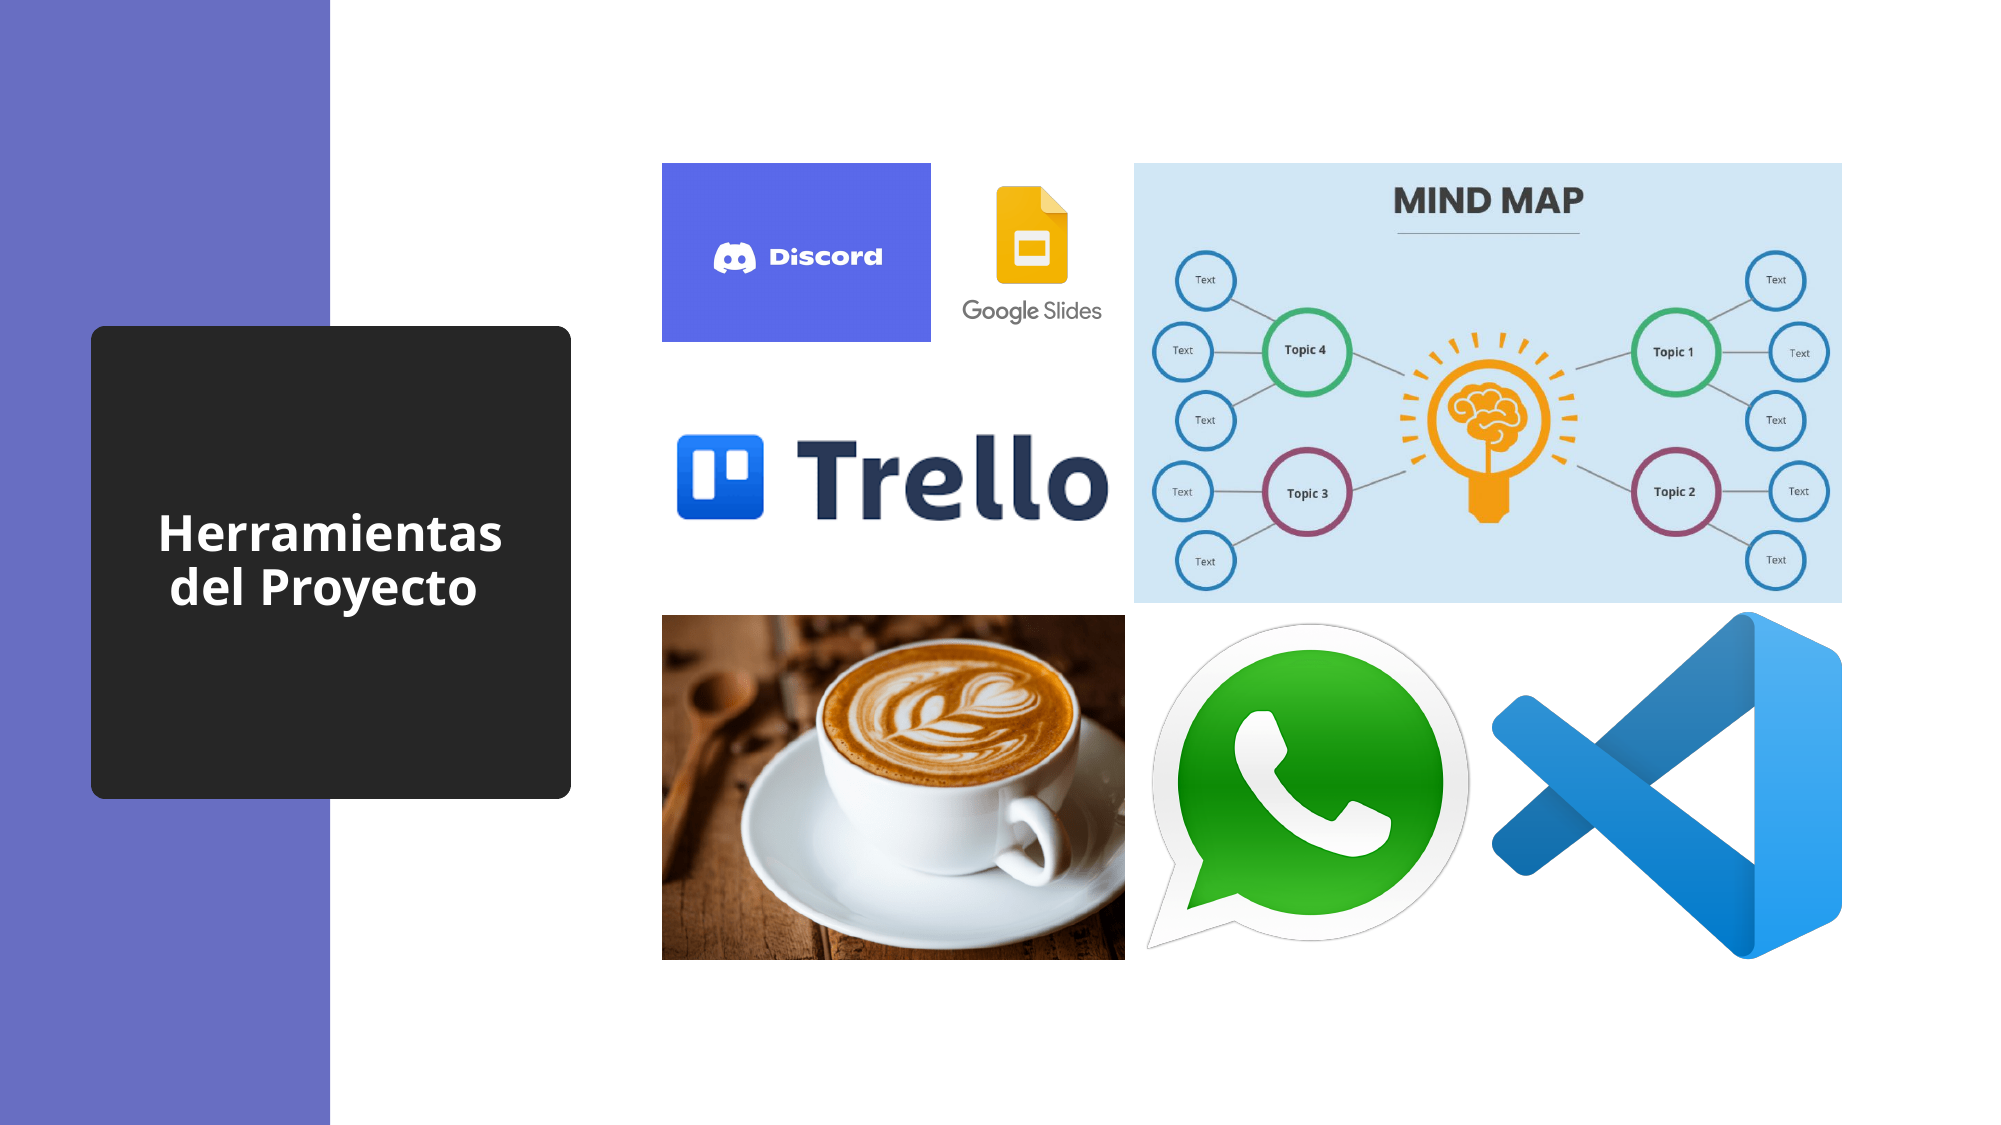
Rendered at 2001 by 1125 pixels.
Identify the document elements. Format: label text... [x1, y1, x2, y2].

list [939, 163, 1125, 342]
picture [662, 351, 1125, 606]
picture [662, 163, 931, 342]
text_box [331, 0, 2000, 1125]
picture [1492, 611, 1842, 960]
title Herramientas del Proyecto [105, 340, 557, 785]
text_box [0, 0, 331, 1125]
picture [1134, 611, 1483, 960]
picture [1134, 163, 1842, 603]
picture [662, 615, 1125, 960]
